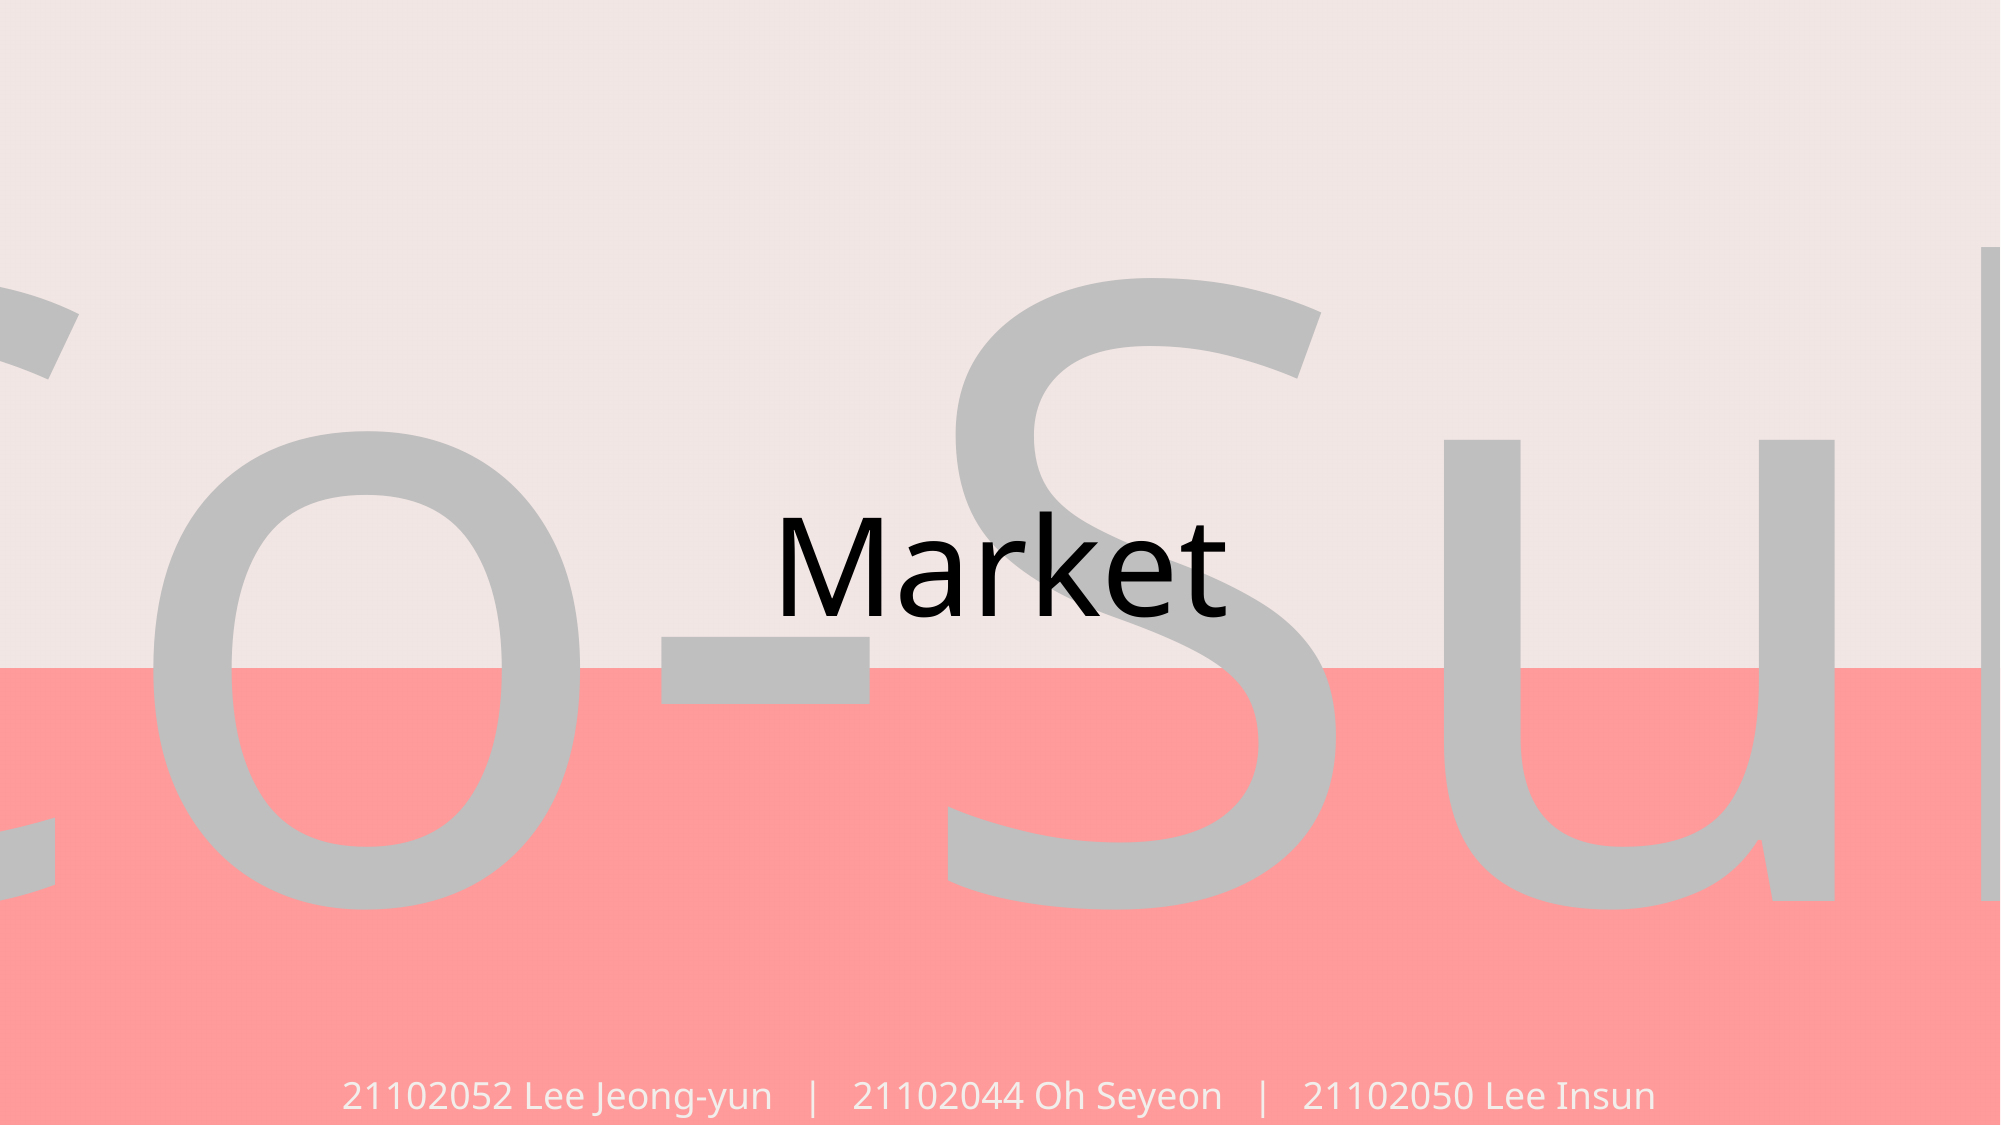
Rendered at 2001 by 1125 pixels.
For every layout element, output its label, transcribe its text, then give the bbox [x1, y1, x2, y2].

picture [0, 0, 2001, 1125]
text_box Market [755, 471, 1245, 652]
text_box Co-Sub [0, 33, 2000, 1064]
text_box 21102052 Lee Jeong-yun | 21102044 Oh Seyeon | 21102050 Lee Insun [0, 1064, 2000, 1125]
